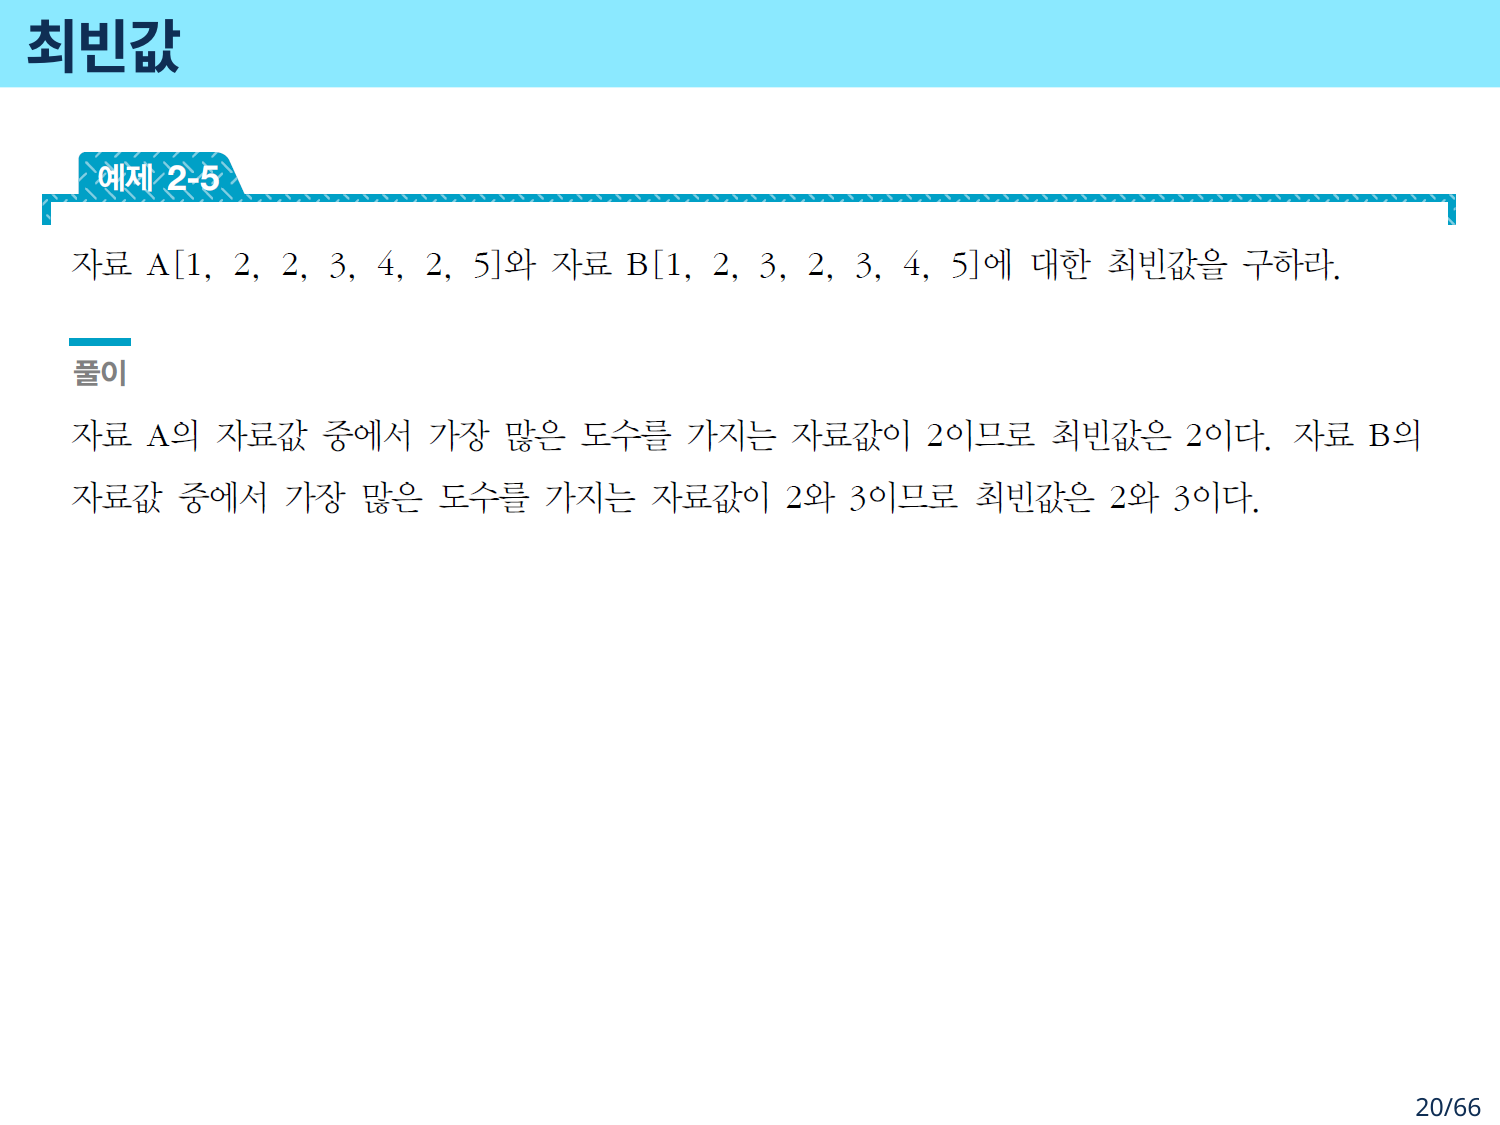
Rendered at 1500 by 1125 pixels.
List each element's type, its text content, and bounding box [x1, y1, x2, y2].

title 최빈값 [10, 5, 1288, 84]
picture [23, 141, 1479, 536]
